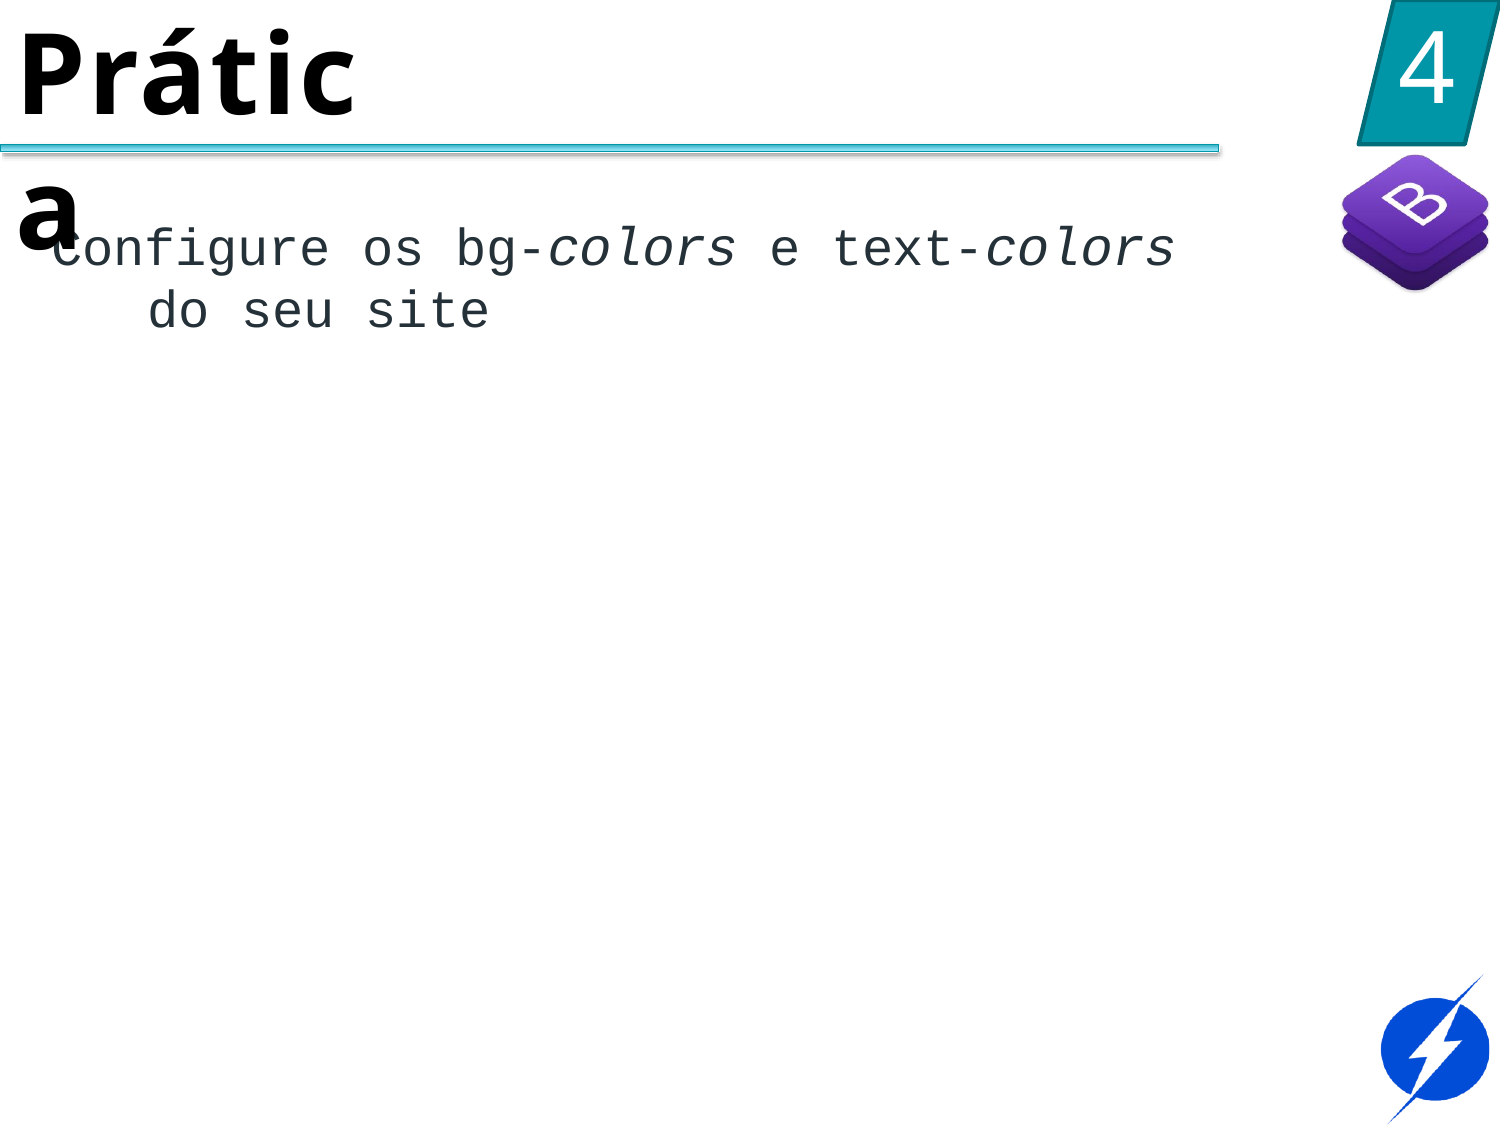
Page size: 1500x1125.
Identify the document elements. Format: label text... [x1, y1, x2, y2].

text_box Prática [12, 170, 399, 273]
text_box Configure os bg-colors e text-colors do seu site [49, 206, 1180, 339]
text_box [1380, 973, 1490, 1125]
text_box [1339, 153, 1491, 295]
text_box Prática [12, 0, 399, 140]
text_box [1356, 0, 1500, 149]
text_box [0, 141, 1226, 162]
